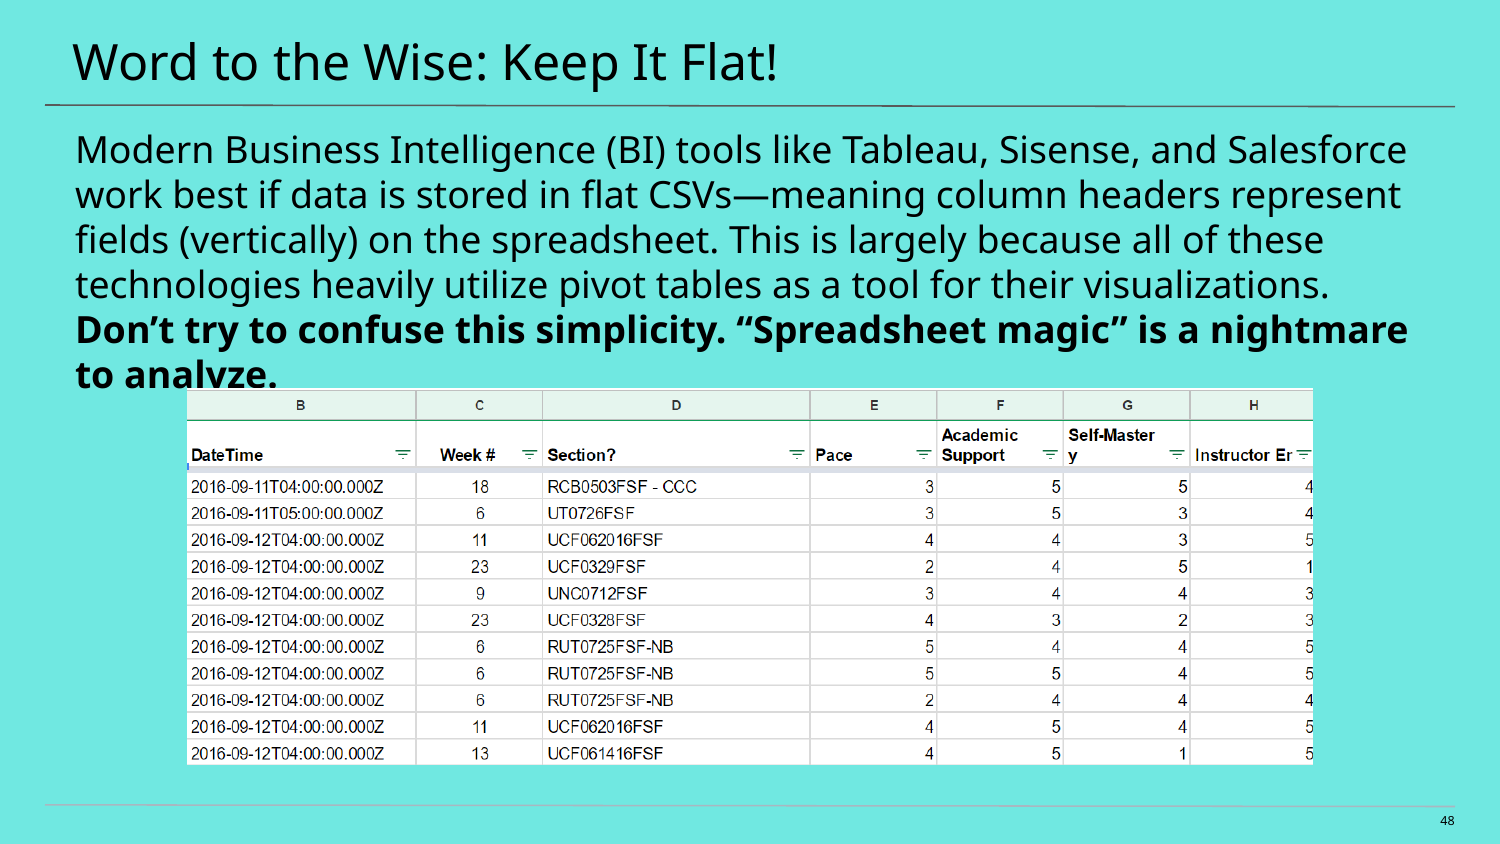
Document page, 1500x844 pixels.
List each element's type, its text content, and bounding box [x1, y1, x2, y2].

picture [187, 388, 1313, 766]
title Word to the Wise: Keep It Flat! [0, 0, 1500, 88]
subtitle Modern Business Intelligence (BI) tools like Tableau, Sisense, and Salesforce work best if data is stored in flat CSVs—meaning column headers represent fields (vertically) on the spreadsheet. This is largely because all of these technologies heavily utilize pivot tables as a tool for their visualizations. Don’t try to confuse this simplicity. “Spreadsheet magic” is a nightmare to analyze. [0, 110, 1500, 171]
